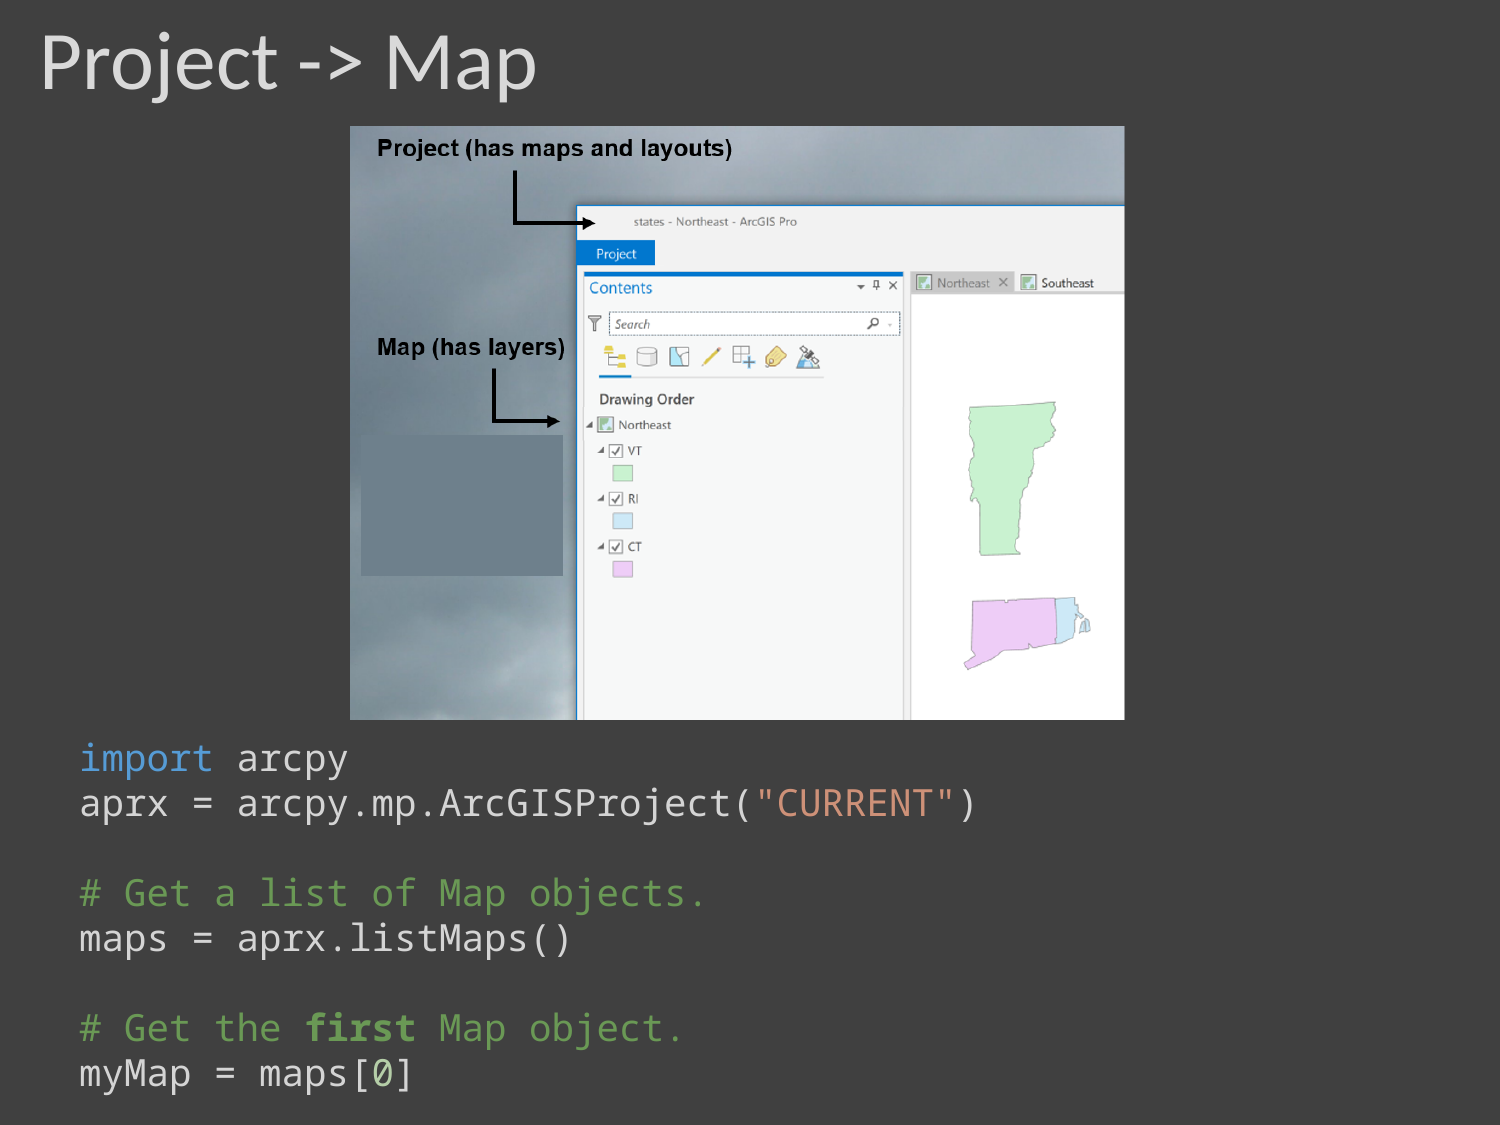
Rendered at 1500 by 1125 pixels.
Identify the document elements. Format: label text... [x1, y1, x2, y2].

picture [349, 126, 1125, 720]
text_box import arcpy aprx = arcpy.mp.ArcGISProject("CURRENT") # Get a list of Map objects. maps = aprx.listMaps() # Get the first Map object. myMap = maps[0] [64, 726, 1087, 1125]
title Project -> Map [24, 24, 1338, 100]
